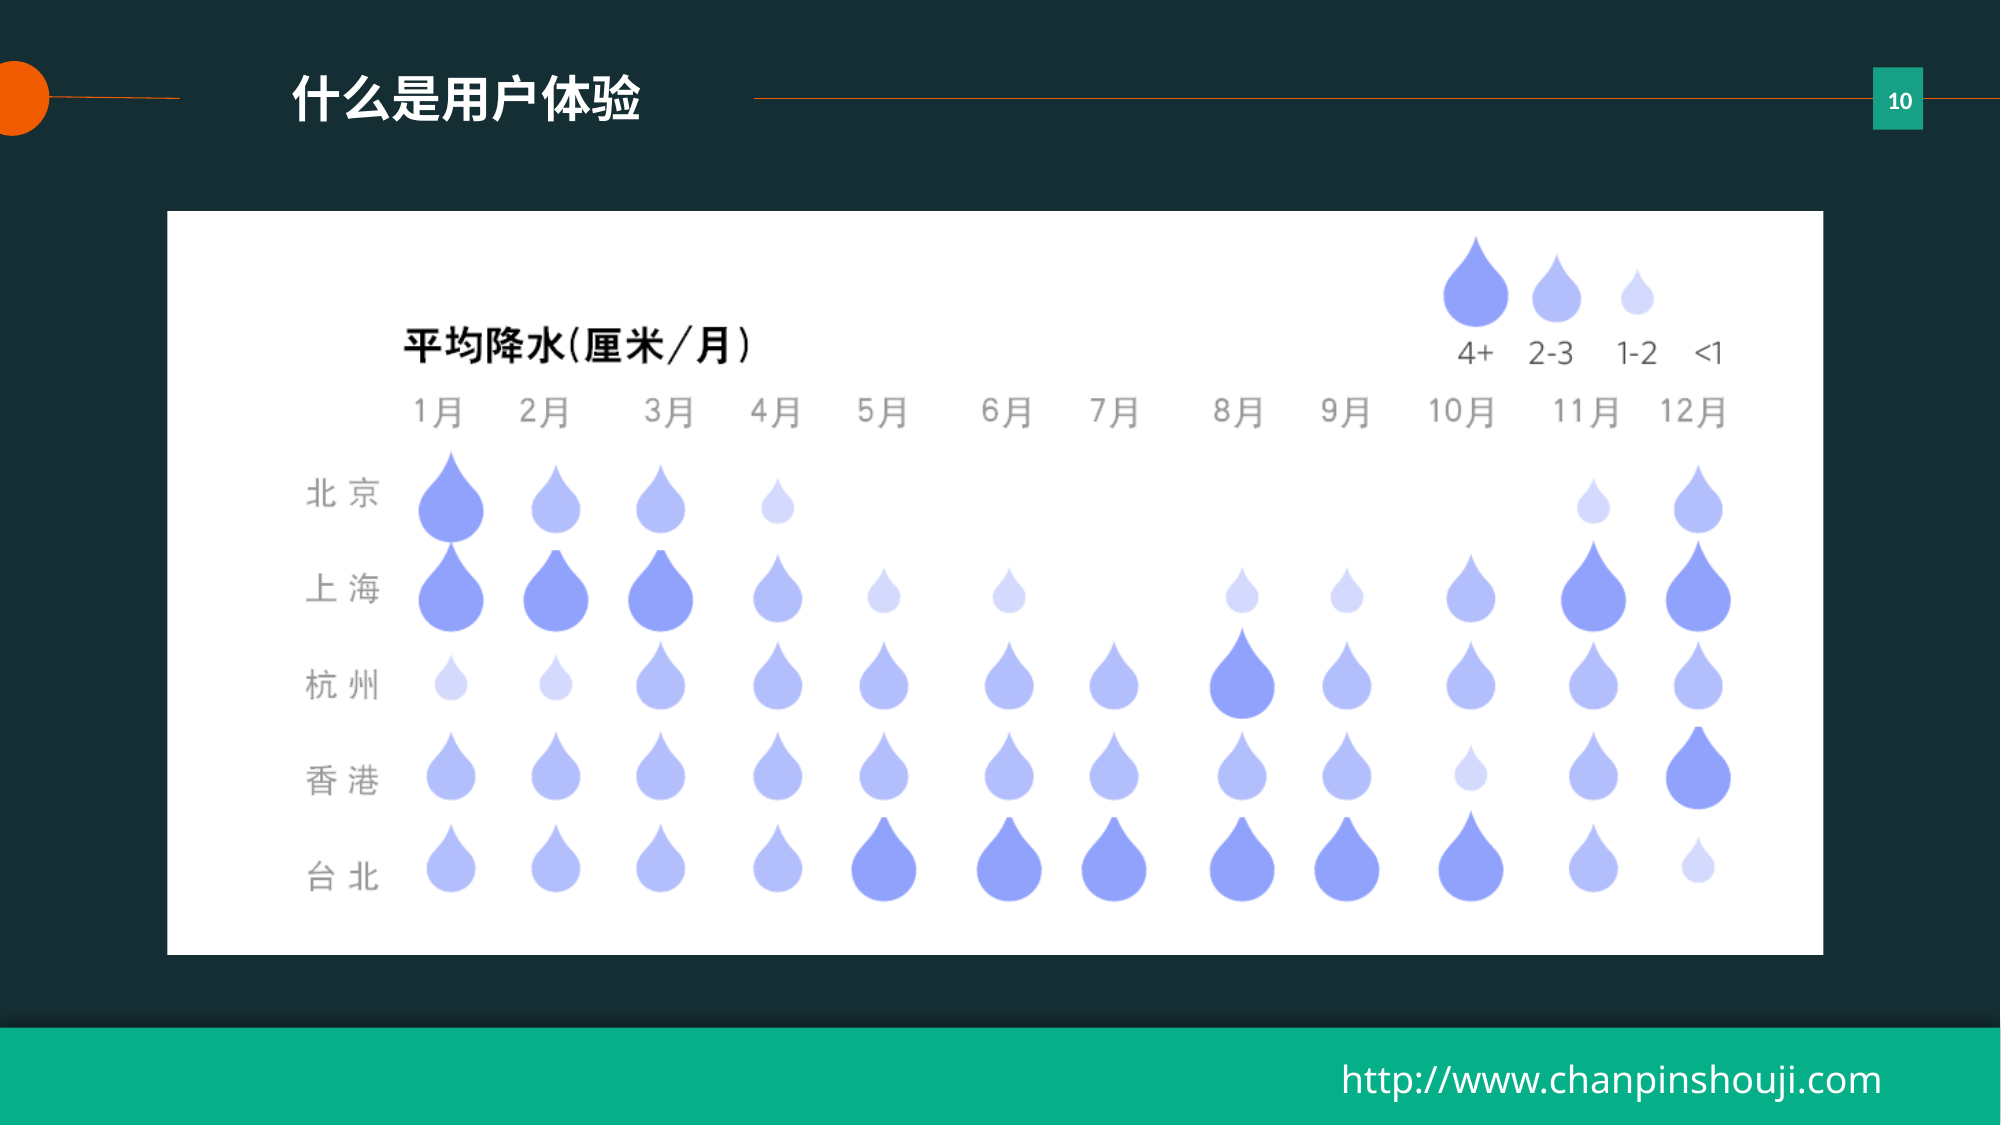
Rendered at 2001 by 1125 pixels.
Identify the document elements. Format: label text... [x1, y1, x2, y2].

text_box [1870, 67, 1930, 130]
picture [167, 211, 1824, 955]
text_box 什么是用户体验 [183, 60, 750, 136]
